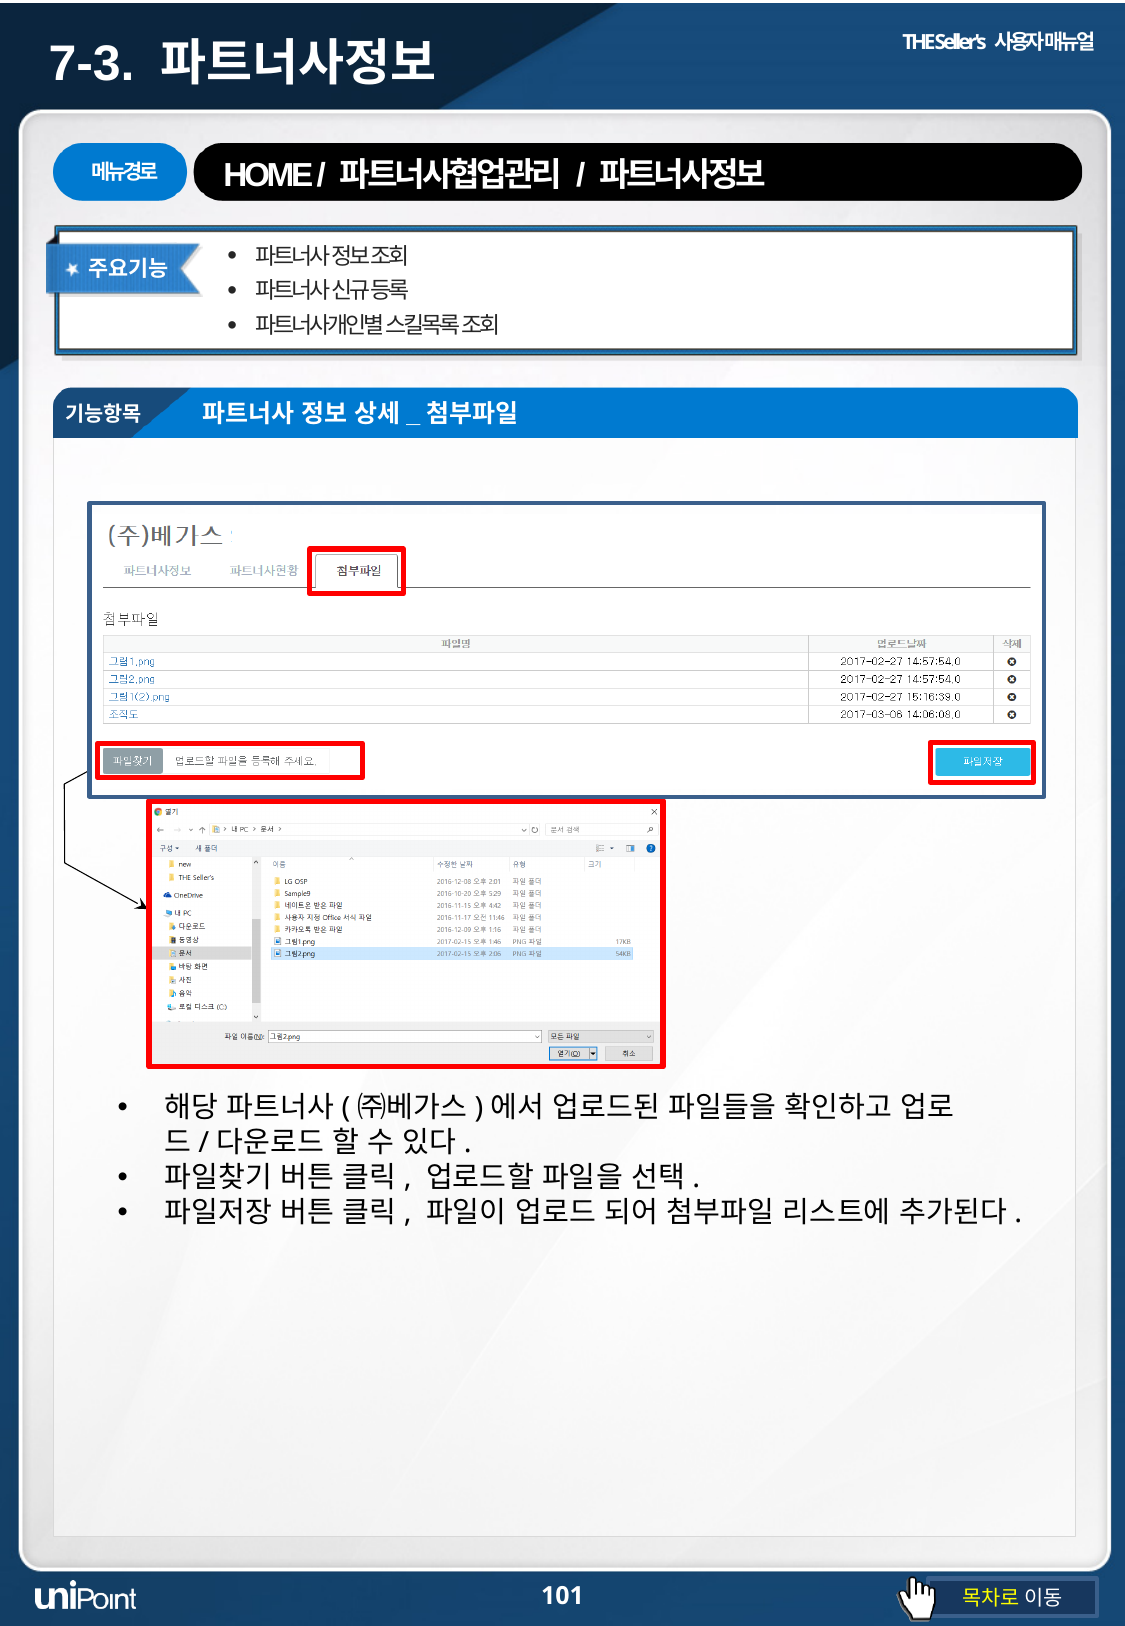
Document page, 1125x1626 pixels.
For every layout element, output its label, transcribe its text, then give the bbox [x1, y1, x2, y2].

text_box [54, 438, 1075, 1536]
text_box 해당 파트너사(㈜베가스)에서 업로드된 파일들을 확인하고 업로드/다운로드 할 수 있다. 파일찾기 버튼 클릭, 업로드할 파일을 선택. 파일저장 버튼 클릭, 파일이 업로드 되어 첨부파일 리스트에 추가된다. [102, 1081, 1024, 1236]
picture [0, 3, 1125, 1626]
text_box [874, 1569, 1098, 1625]
text_box HOME / 파트너사협업관리 / 파트너사정보 [217, 154, 1053, 199]
text_box [87, 792, 1046, 799]
text_box [147, 799, 665, 803]
text_box 파트너사 정보 상세_첨부파일 [202, 397, 519, 428]
text_box [62, 769, 143, 909]
text_box [87, 501, 1046, 517]
text_box 7-3. 파트너사정보 [42, 36, 752, 97]
text_box 파트너사 정보 조회 파트너사 신규 등록 파트너사개인별 스킬목록 조회 [221, 232, 1068, 345]
